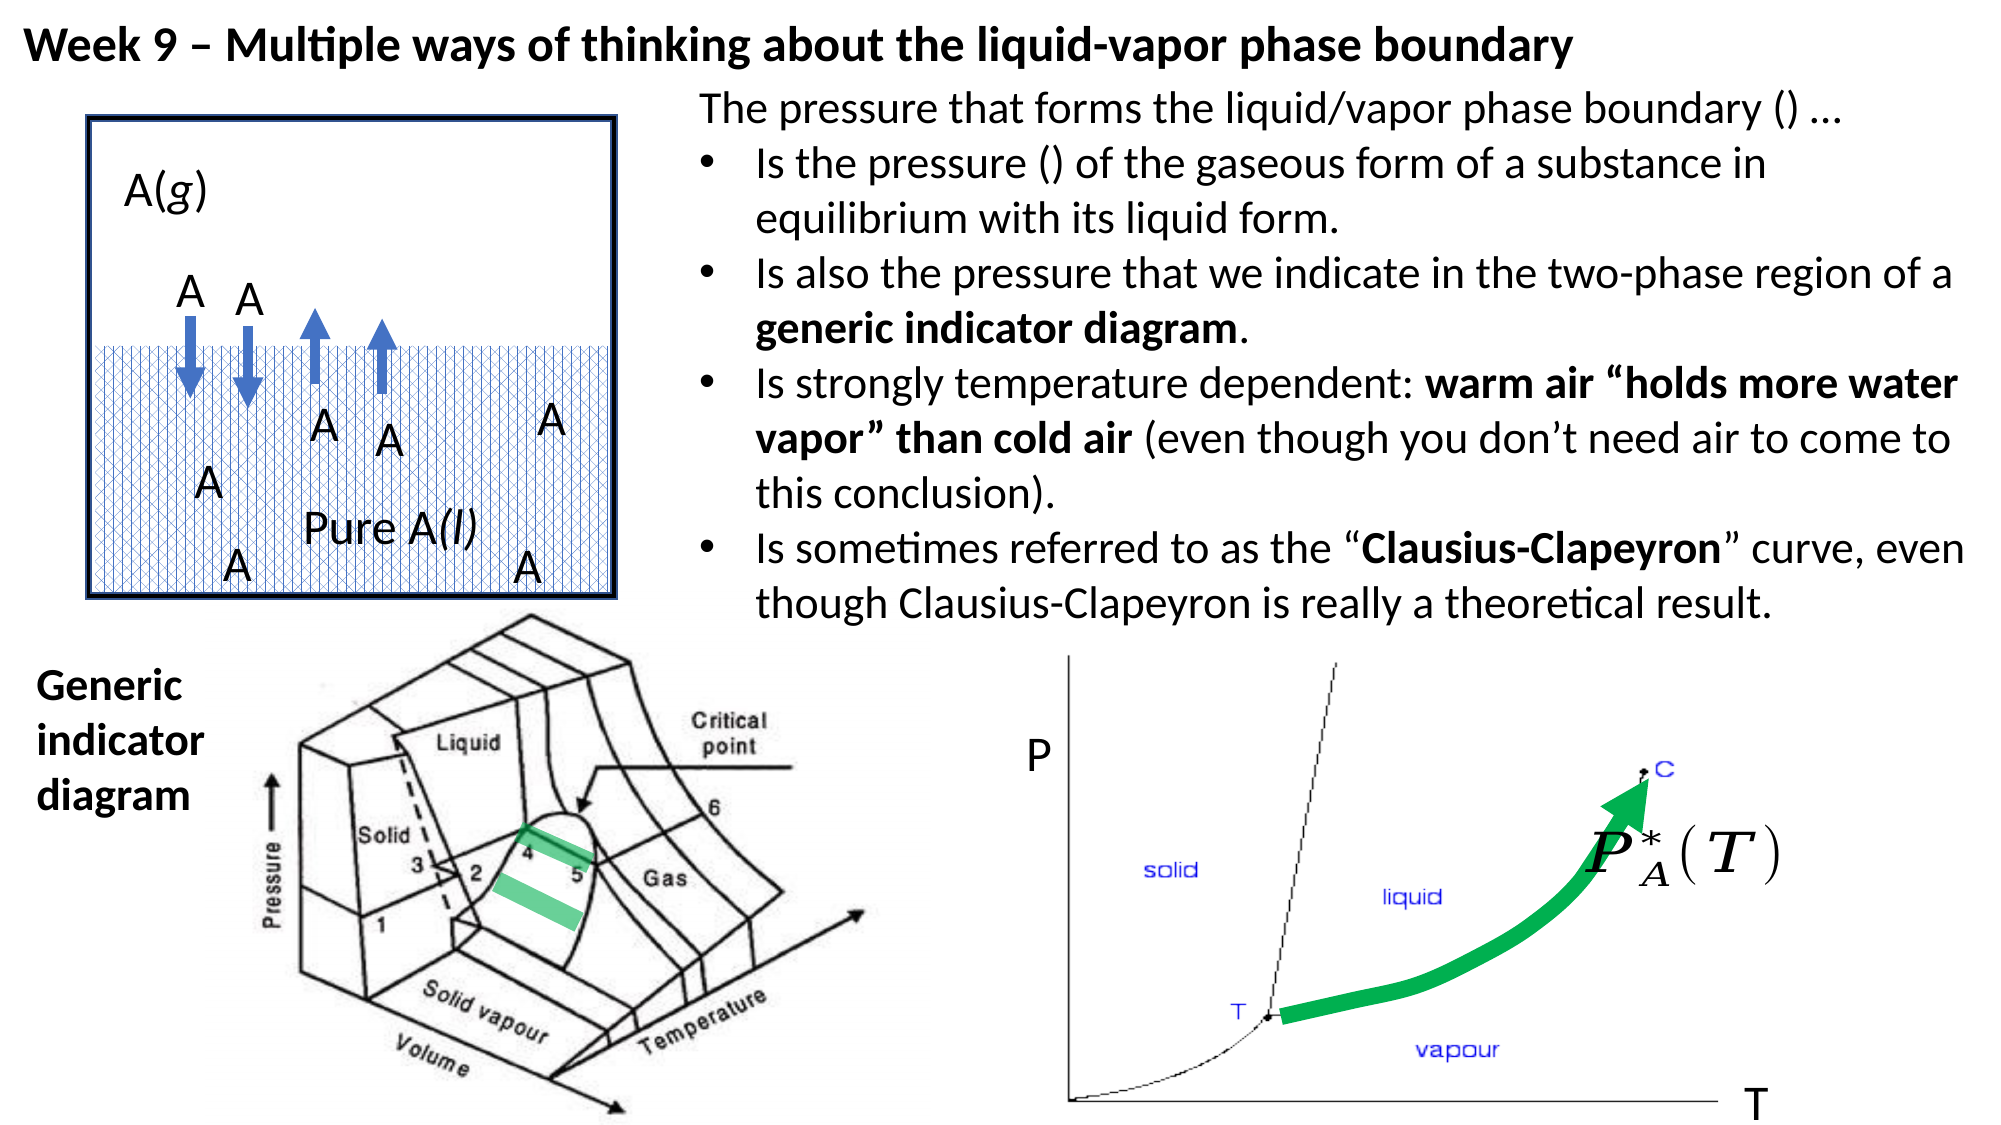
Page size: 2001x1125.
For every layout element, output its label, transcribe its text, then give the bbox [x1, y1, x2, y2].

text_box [85, 115, 618, 599]
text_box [999, 641, 1795, 1125]
text_box Week 9 – Multiple ways of thinking about the liquid-vapor phase boundary [8, 4, 1857, 79]
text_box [21, 584, 931, 1125]
